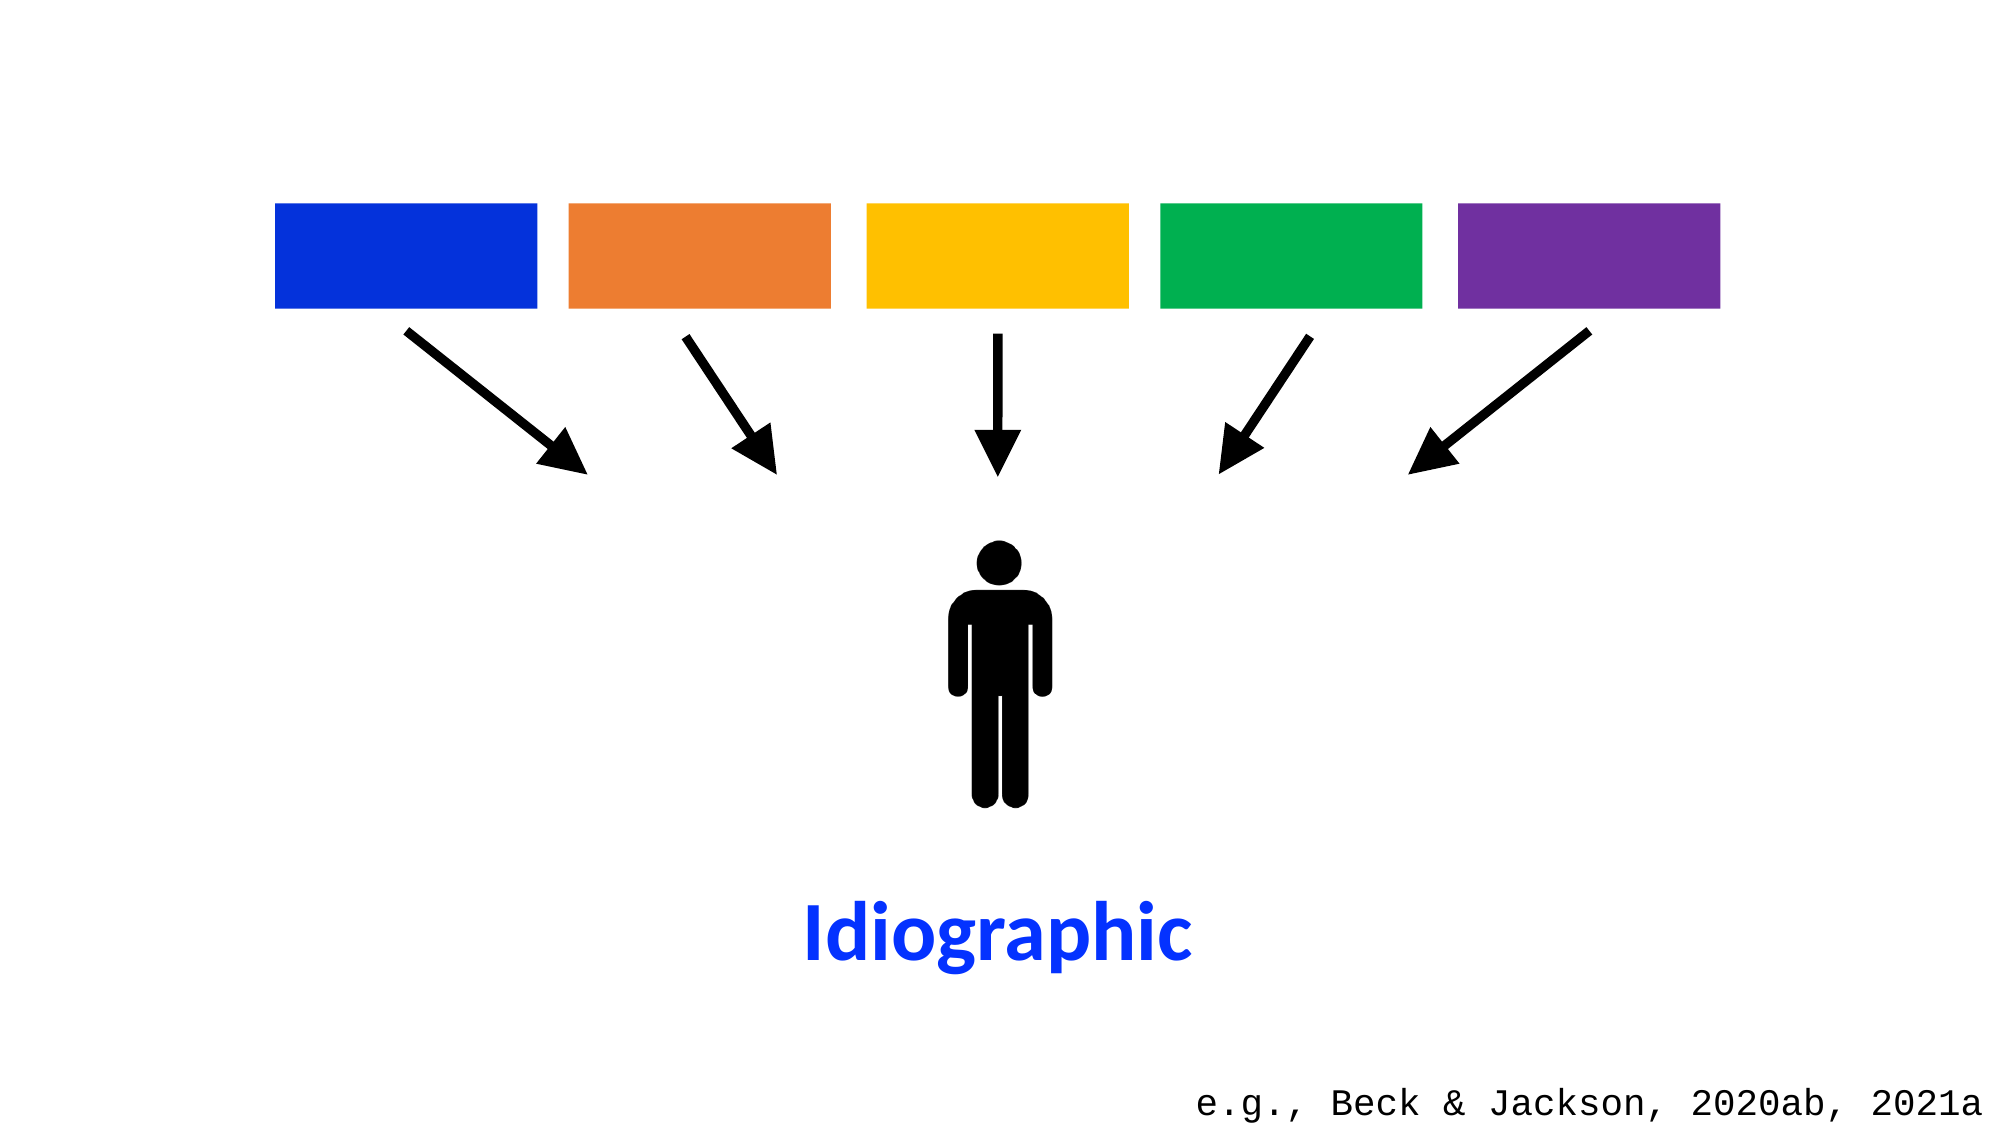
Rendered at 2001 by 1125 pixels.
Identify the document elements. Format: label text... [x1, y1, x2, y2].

text_box [1159, 202, 1423, 310]
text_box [685, 336, 777, 475]
text_box e.g., Beck & Jackson, 2020ab, 2021a [1152, 1076, 2000, 1125]
text_box [1457, 202, 1721, 310]
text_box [1408, 330, 1590, 475]
text_box [274, 202, 538, 310]
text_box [406, 330, 588, 475]
text_box [568, 202, 832, 310]
text_box [866, 202, 1130, 310]
text_box Idiographic [685, 880, 1311, 973]
picture [838, 514, 1170, 847]
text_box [1218, 336, 1310, 475]
